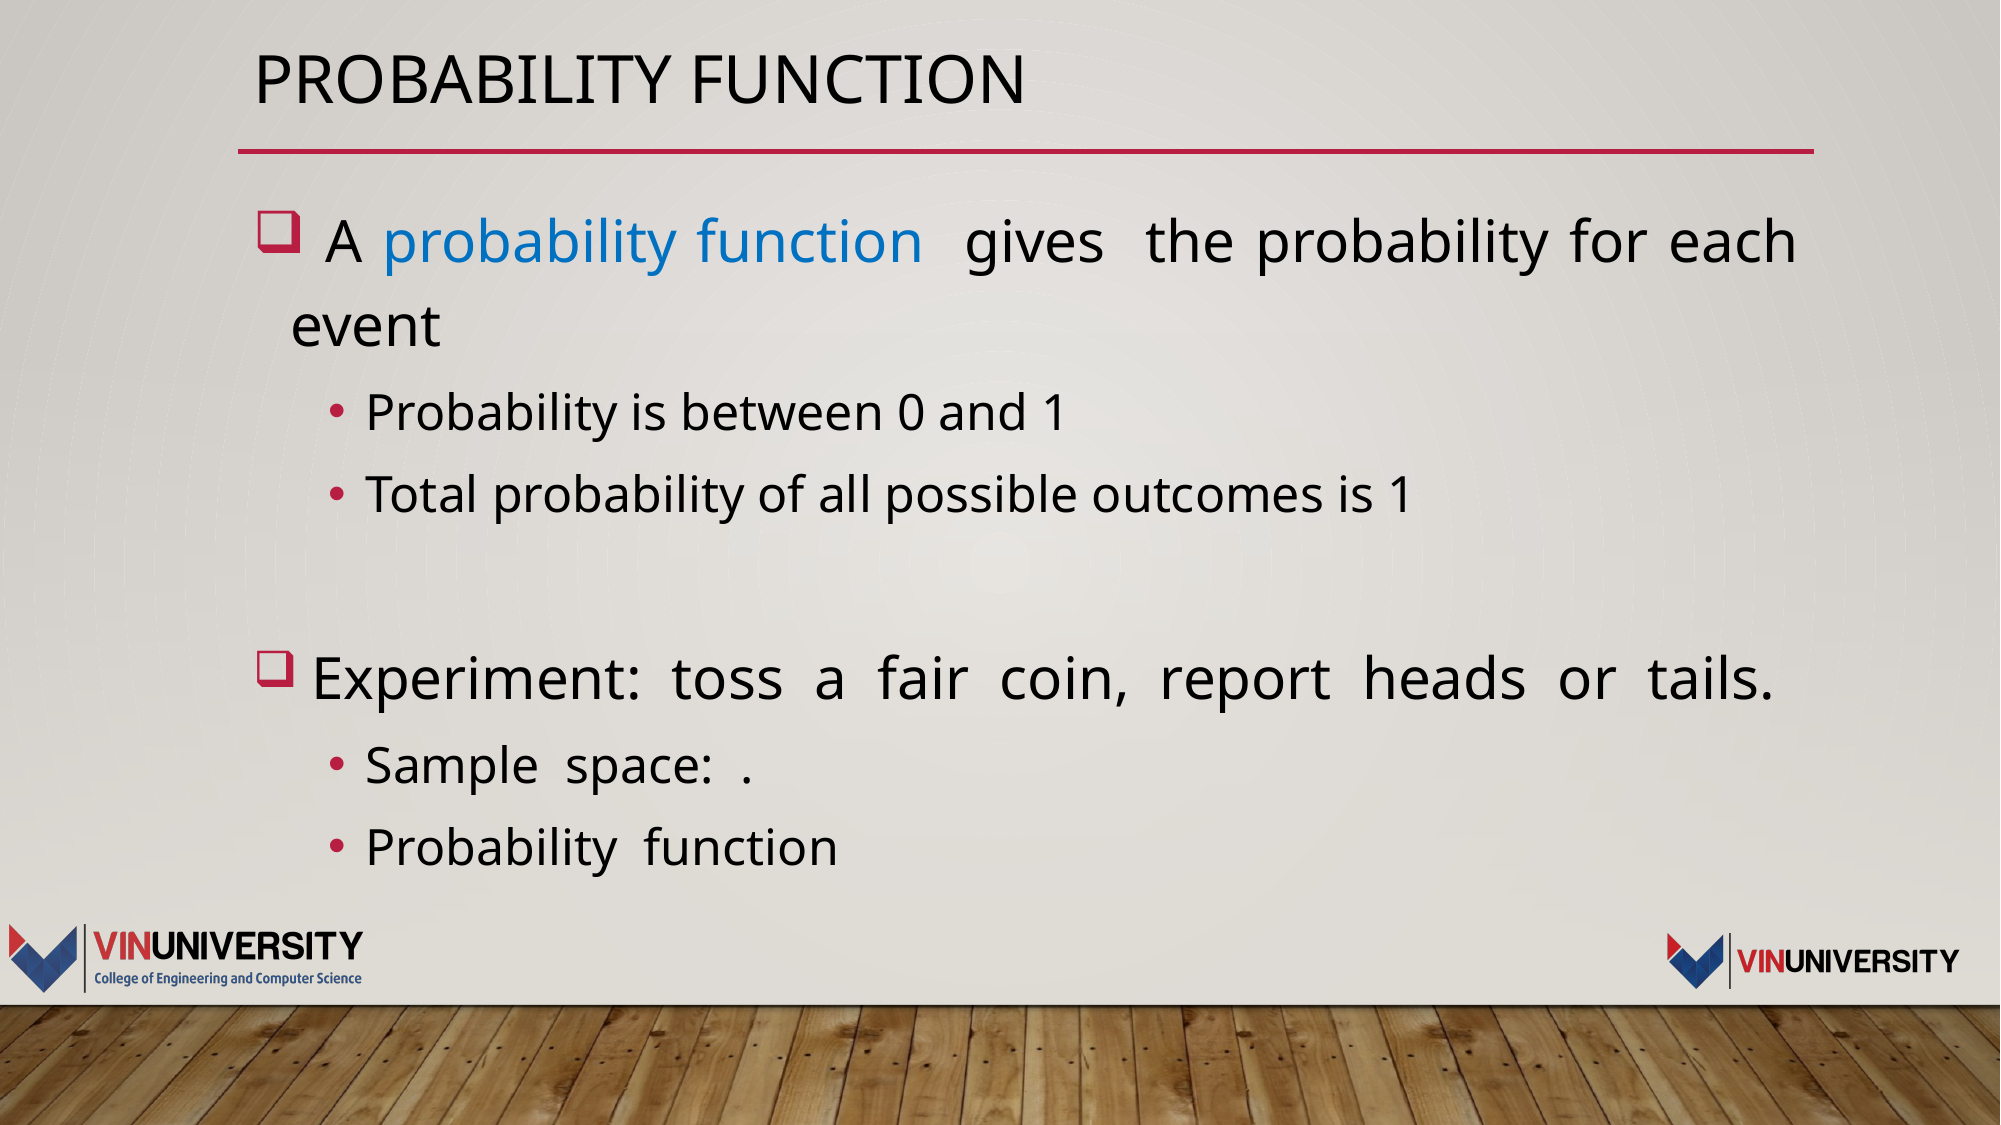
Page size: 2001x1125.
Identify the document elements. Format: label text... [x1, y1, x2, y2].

title Probability Function [238, 38, 1814, 137]
picture [9, 924, 377, 998]
picture [0, 1005, 2000, 1125]
picture [1667, 933, 1960, 989]
